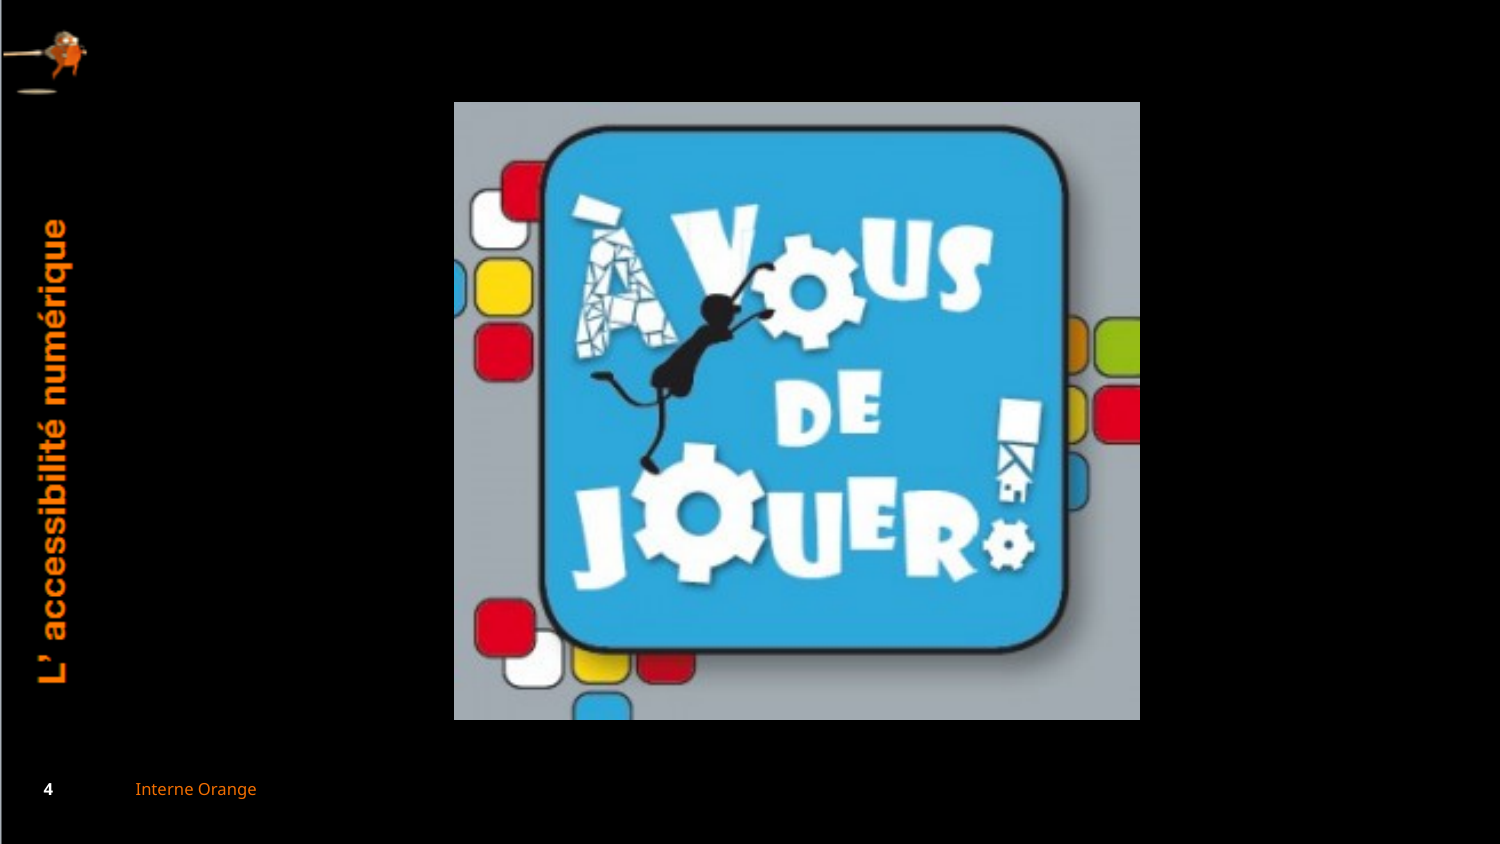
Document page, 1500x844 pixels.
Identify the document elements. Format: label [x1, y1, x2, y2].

picture [0, 0, 101, 844]
picture [454, 102, 1140, 720]
